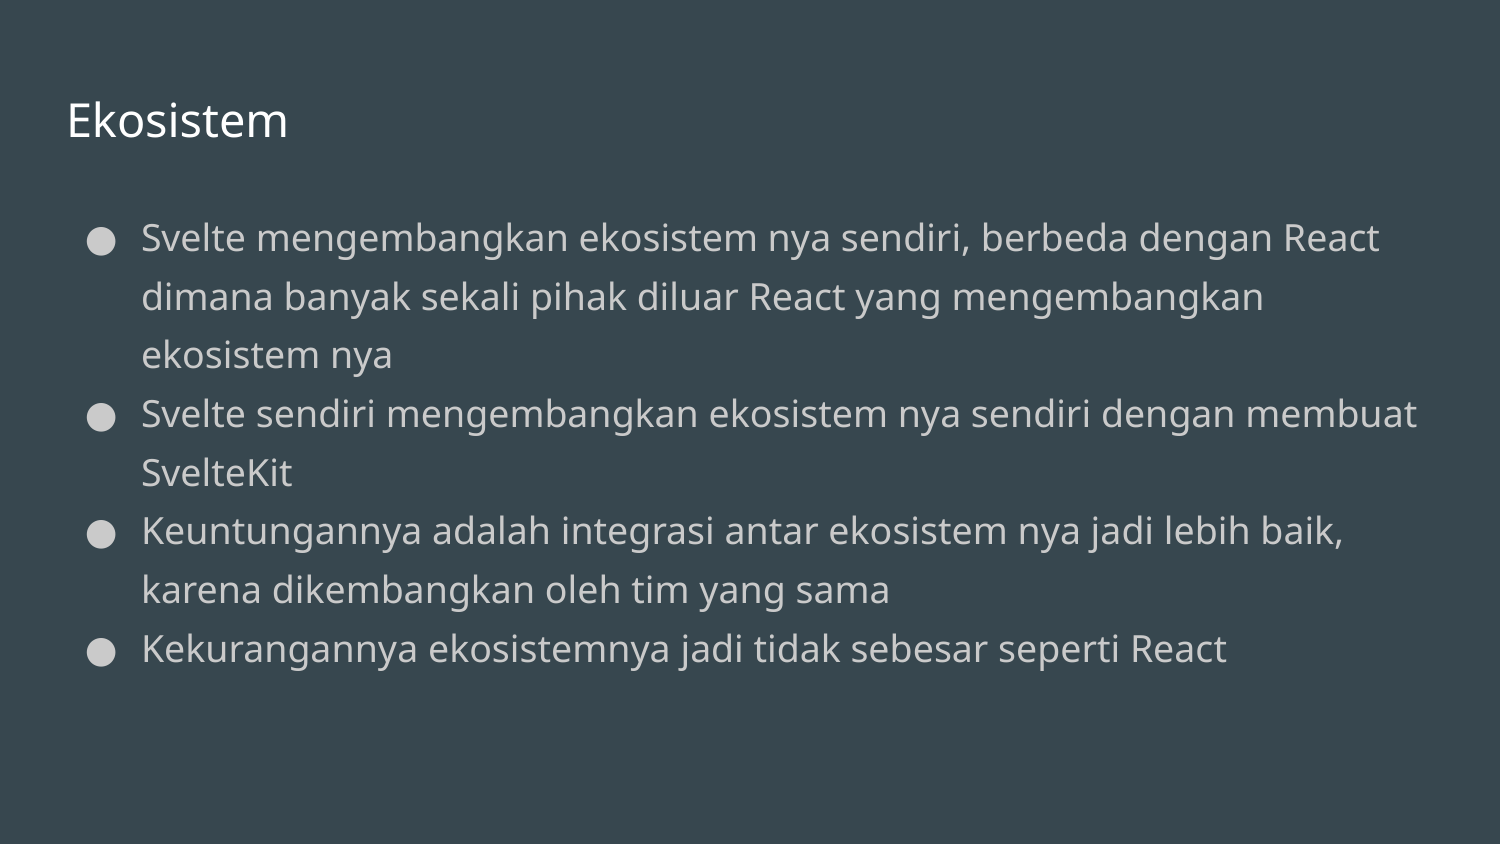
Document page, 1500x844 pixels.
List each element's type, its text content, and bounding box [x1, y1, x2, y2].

title Ekosistem [51, 72, 1449, 167]
list Svelte mengembangkan ekosistem nya sendiri, berbeda dengan React dimana banyak sekali pihak diluar React yang mengembangkan ekosistem nya Svelte sendiri mengembangkan ekosistem nya sendiri dengan membuat SvelteKit Keuntungannya adalah integrasi antar ekosistem nya jadi lebih baik, karena dikembangkan oleh tim yang sama Kekurangannya ekosistemnya jadi tidak sebesar seperti React [51, 189, 1449, 750]
